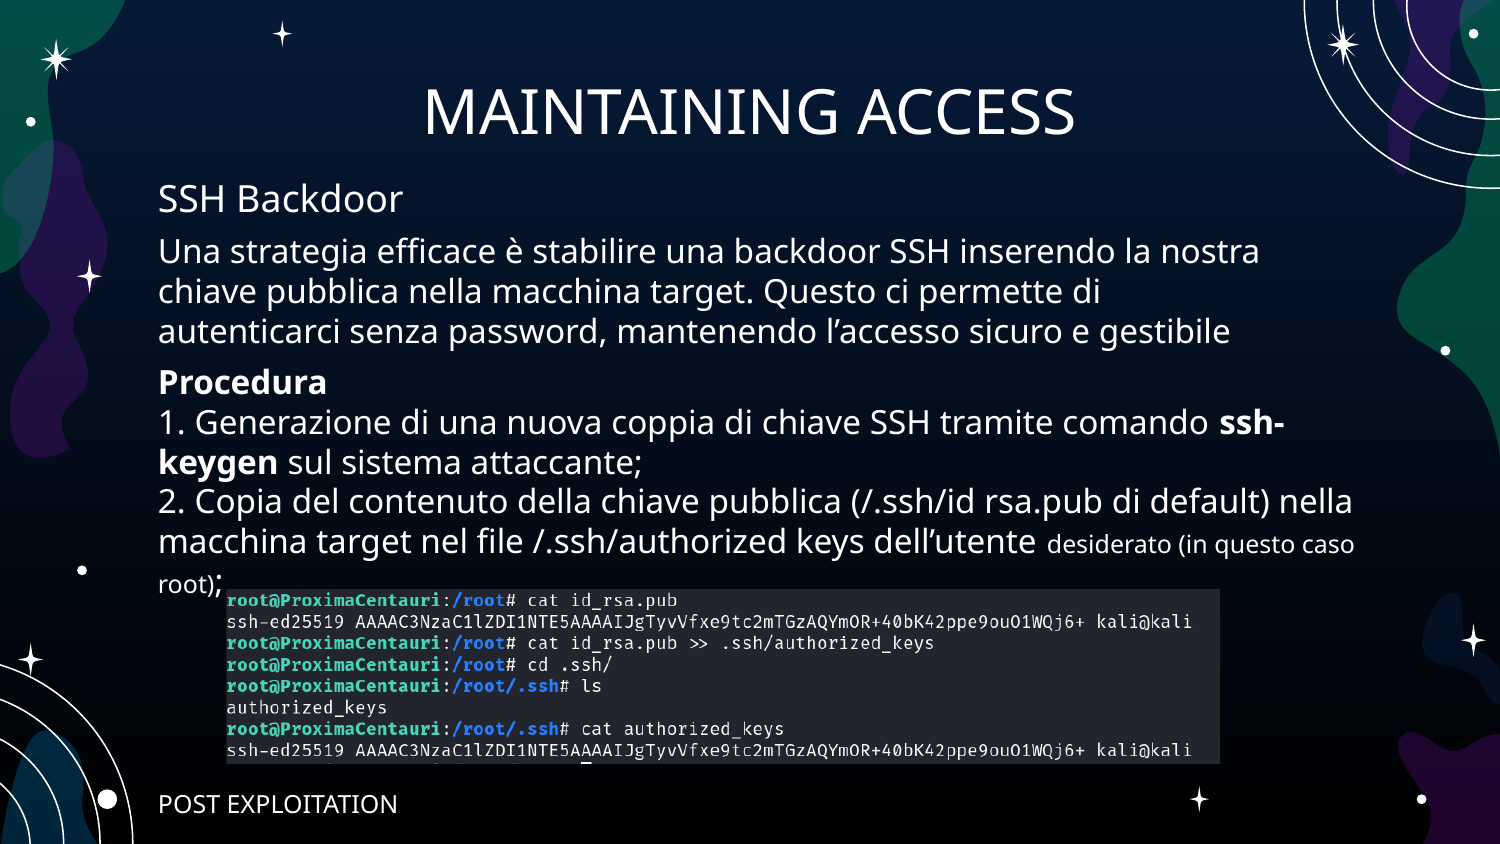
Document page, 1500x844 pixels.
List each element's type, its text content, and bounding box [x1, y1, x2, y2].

text_box Una strategia efficace è stabilire una backdoor SSH inserendo la nostra chiave pubblica nella macchina target. Questo ci permette di autenticarci senza password, mantenendo l’accesso sicuro e gestibile [143, 223, 1304, 353]
text_box Procedura 1. Generazione di una nuova coppia di chiave SSH tramite comando ssh-keygen sul sistema attaccante; 2. Copia del contenuto della chiave pubblica (/.ssh/id rsa.pub di default) nella macchina target nel file /.ssh/authorized keys dell’utente desiderato (in questo caso root); [143, 353, 1398, 608]
text_box SSH Backdoor [143, 167, 1103, 223]
title MAINTAINING ACCESS [117, 57, 1383, 152]
picture [226, 588, 1221, 764]
text_box POST EXPLOITATION [143, 781, 1500, 827]
